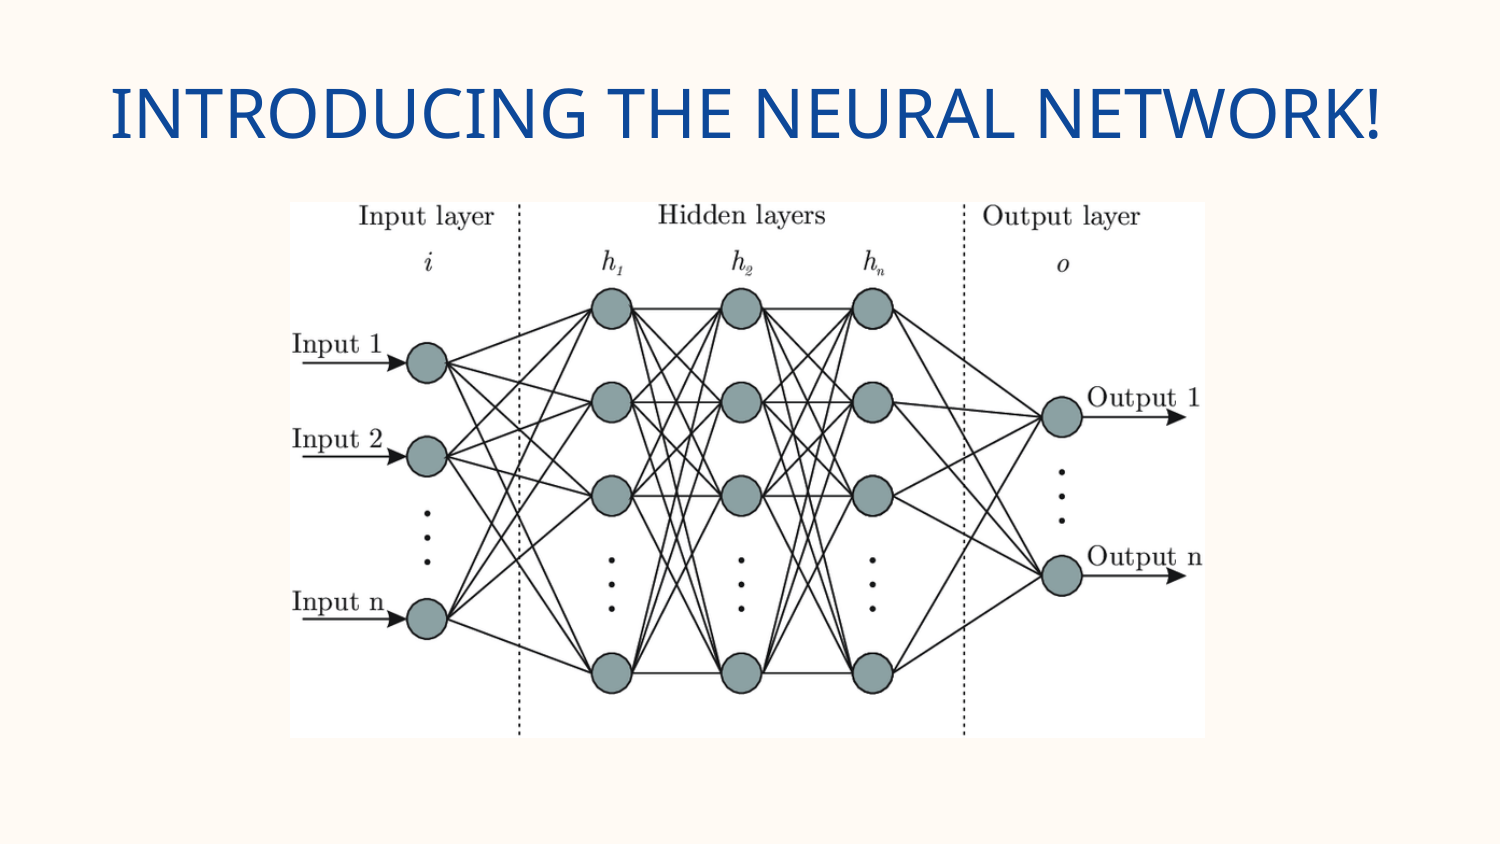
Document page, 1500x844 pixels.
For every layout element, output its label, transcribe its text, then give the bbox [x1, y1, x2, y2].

text_box [126, 311, 1400, 801]
picture [290, 202, 1205, 739]
title INTRODUCING THE NEURAL NETWORK! [40, 54, 1455, 149]
